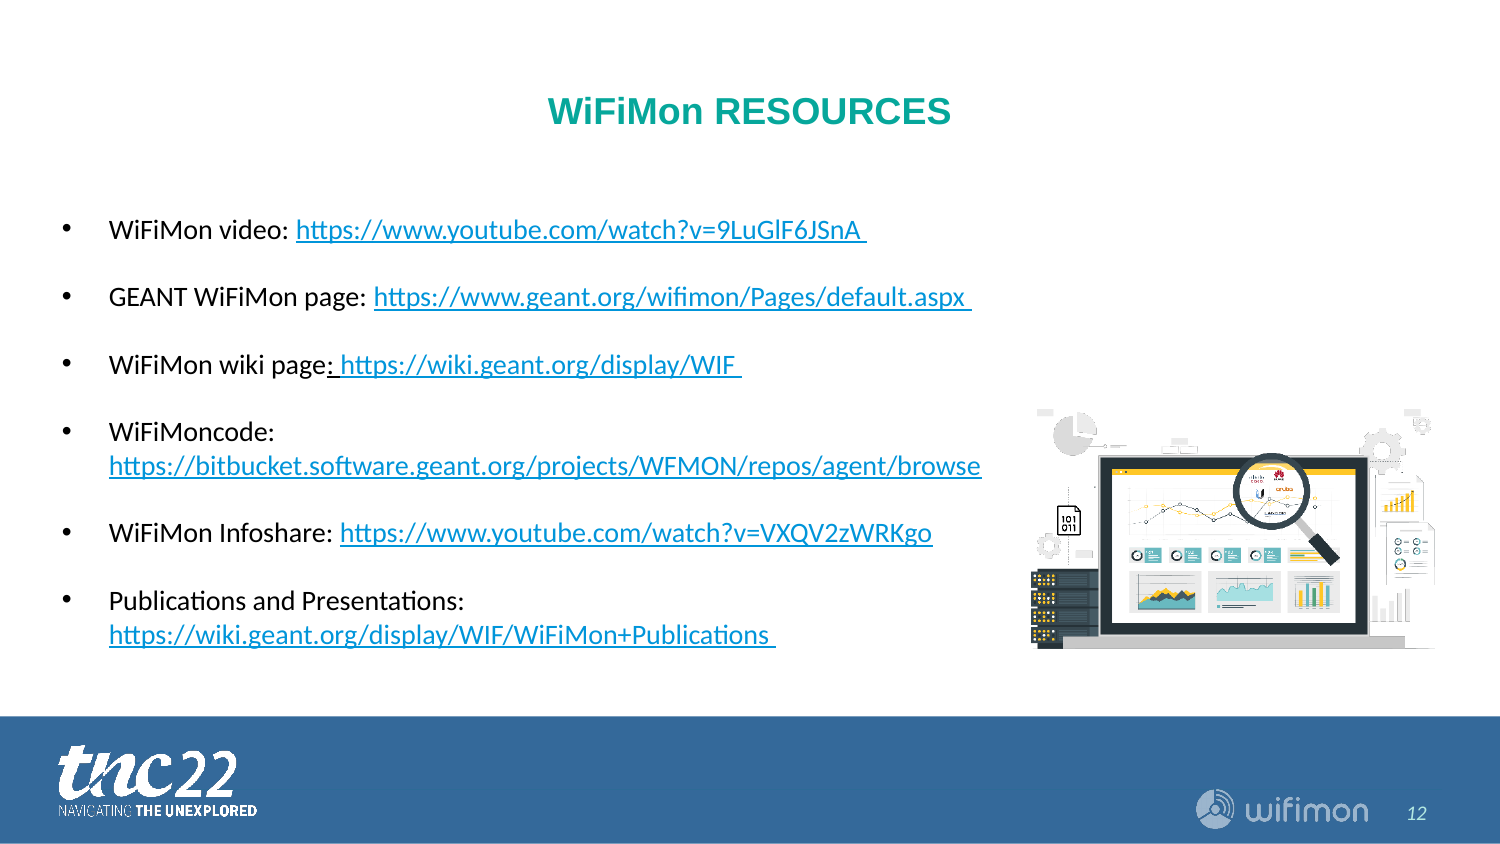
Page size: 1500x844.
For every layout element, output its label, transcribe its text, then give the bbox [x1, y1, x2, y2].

picture [41, 739, 270, 819]
slide_number 12 [1104, 789, 1442, 835]
picture [1196, 789, 1368, 829]
text_box WiFiMon video: https://www.youtube.com/watch?v=9LuGlF6JSnA GEANT WiFiMon page: https://www.geant.org/wifimon/Pages/default.aspx WiFiMon wiki page: https://wiki.geant.org/display/WIF WiFiMoncode: https://bitbucket.software.geant.org/projects/WFMON/repos/agent/browse WiFiMon Infoshare: https://www.youtube.com/watch?v=VXQV2zWRKgo Publications and Presentations: https://wiki.geant.org/display/WIF/WiFiMon+Publications [47, 203, 1133, 658]
picture [1031, 409, 1435, 649]
text_box WiFiMon RESOURCES [374, 79, 1125, 140]
